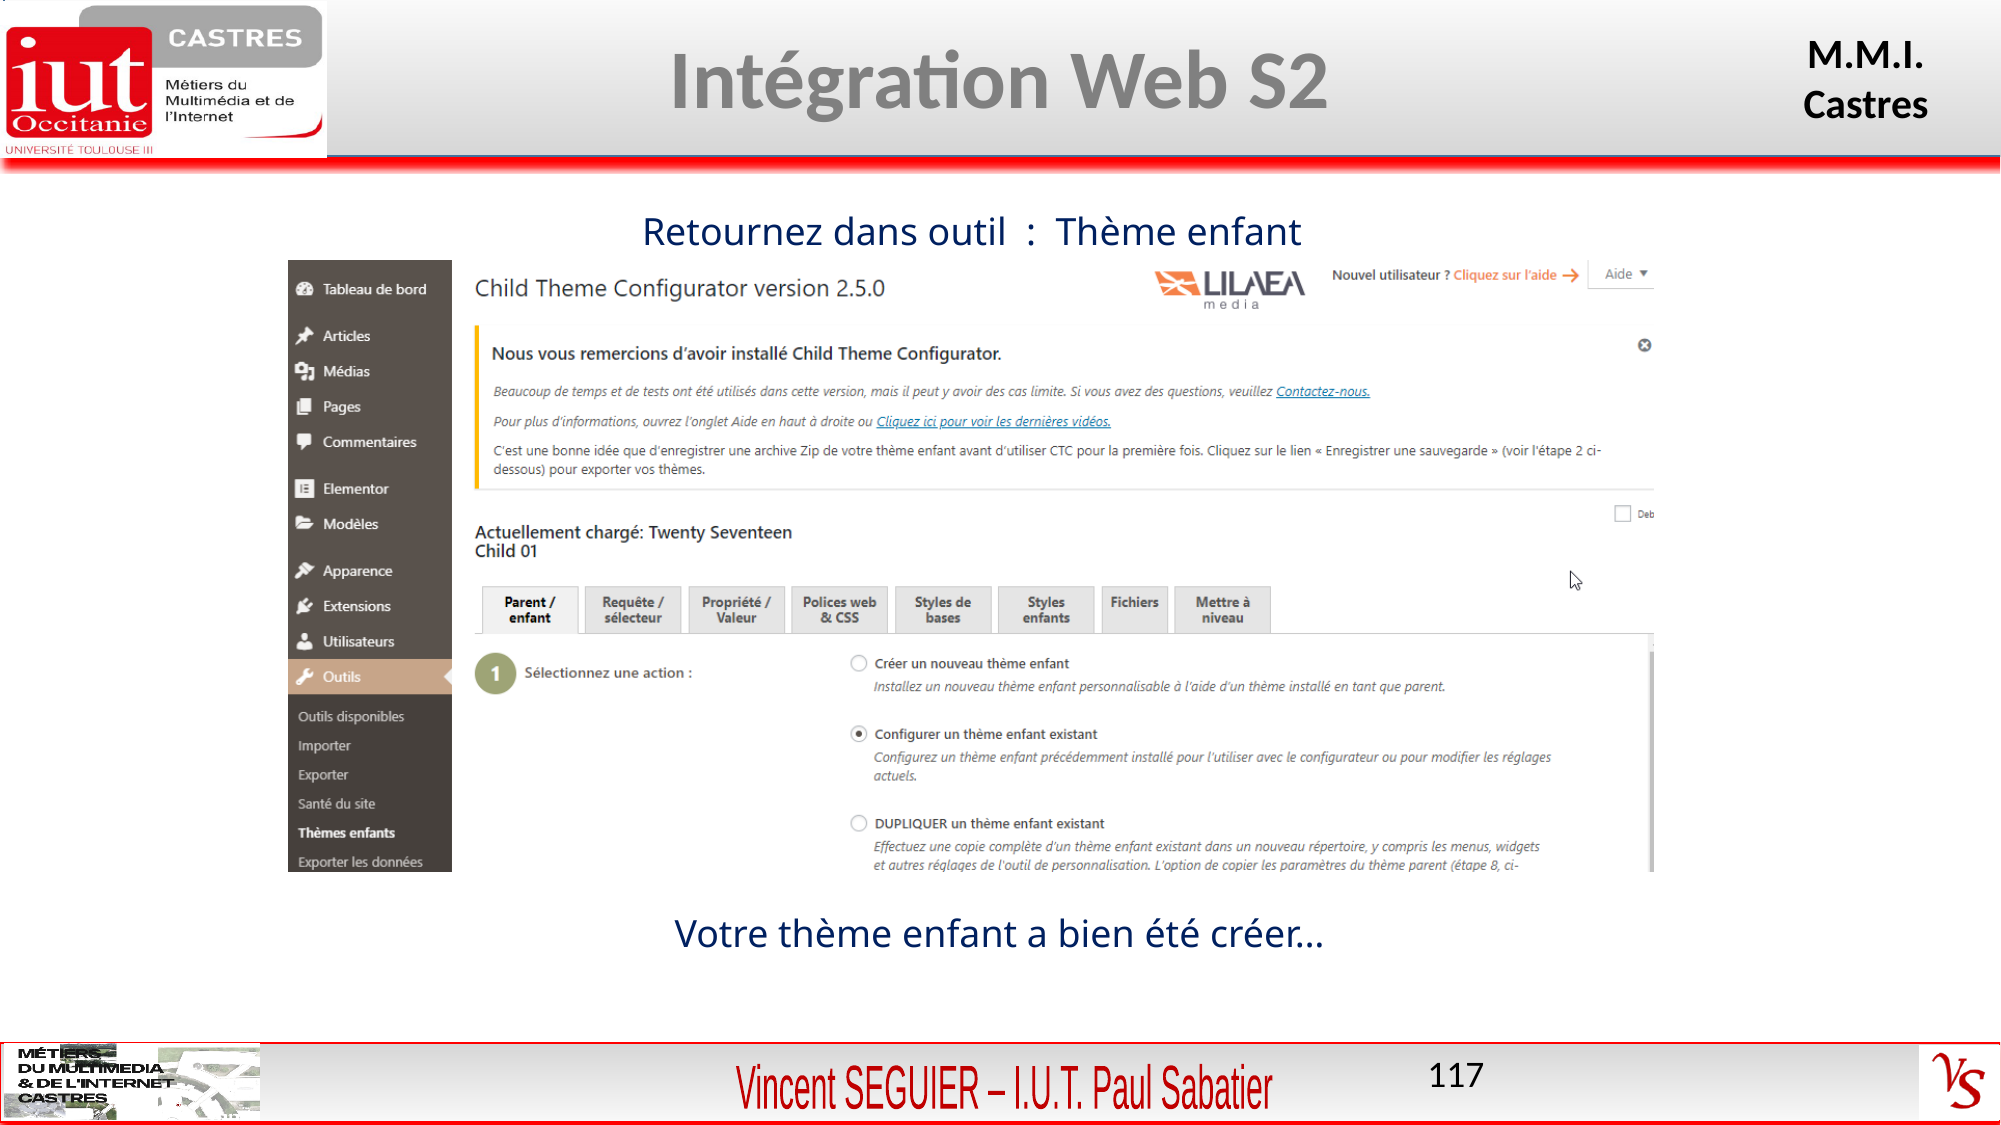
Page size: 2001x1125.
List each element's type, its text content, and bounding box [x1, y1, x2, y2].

text_box Votre thème enfant a bien été créer… [249, 902, 1750, 962]
picture [1919, 1045, 2000, 1120]
text_box Retournez dans outil : Thème enfant [627, 200, 1318, 260]
slide_number 117 [1412, 1042, 1863, 1103]
picture [287, 260, 1654, 872]
picture [4, 1043, 260, 1120]
picture [0, 1, 327, 158]
